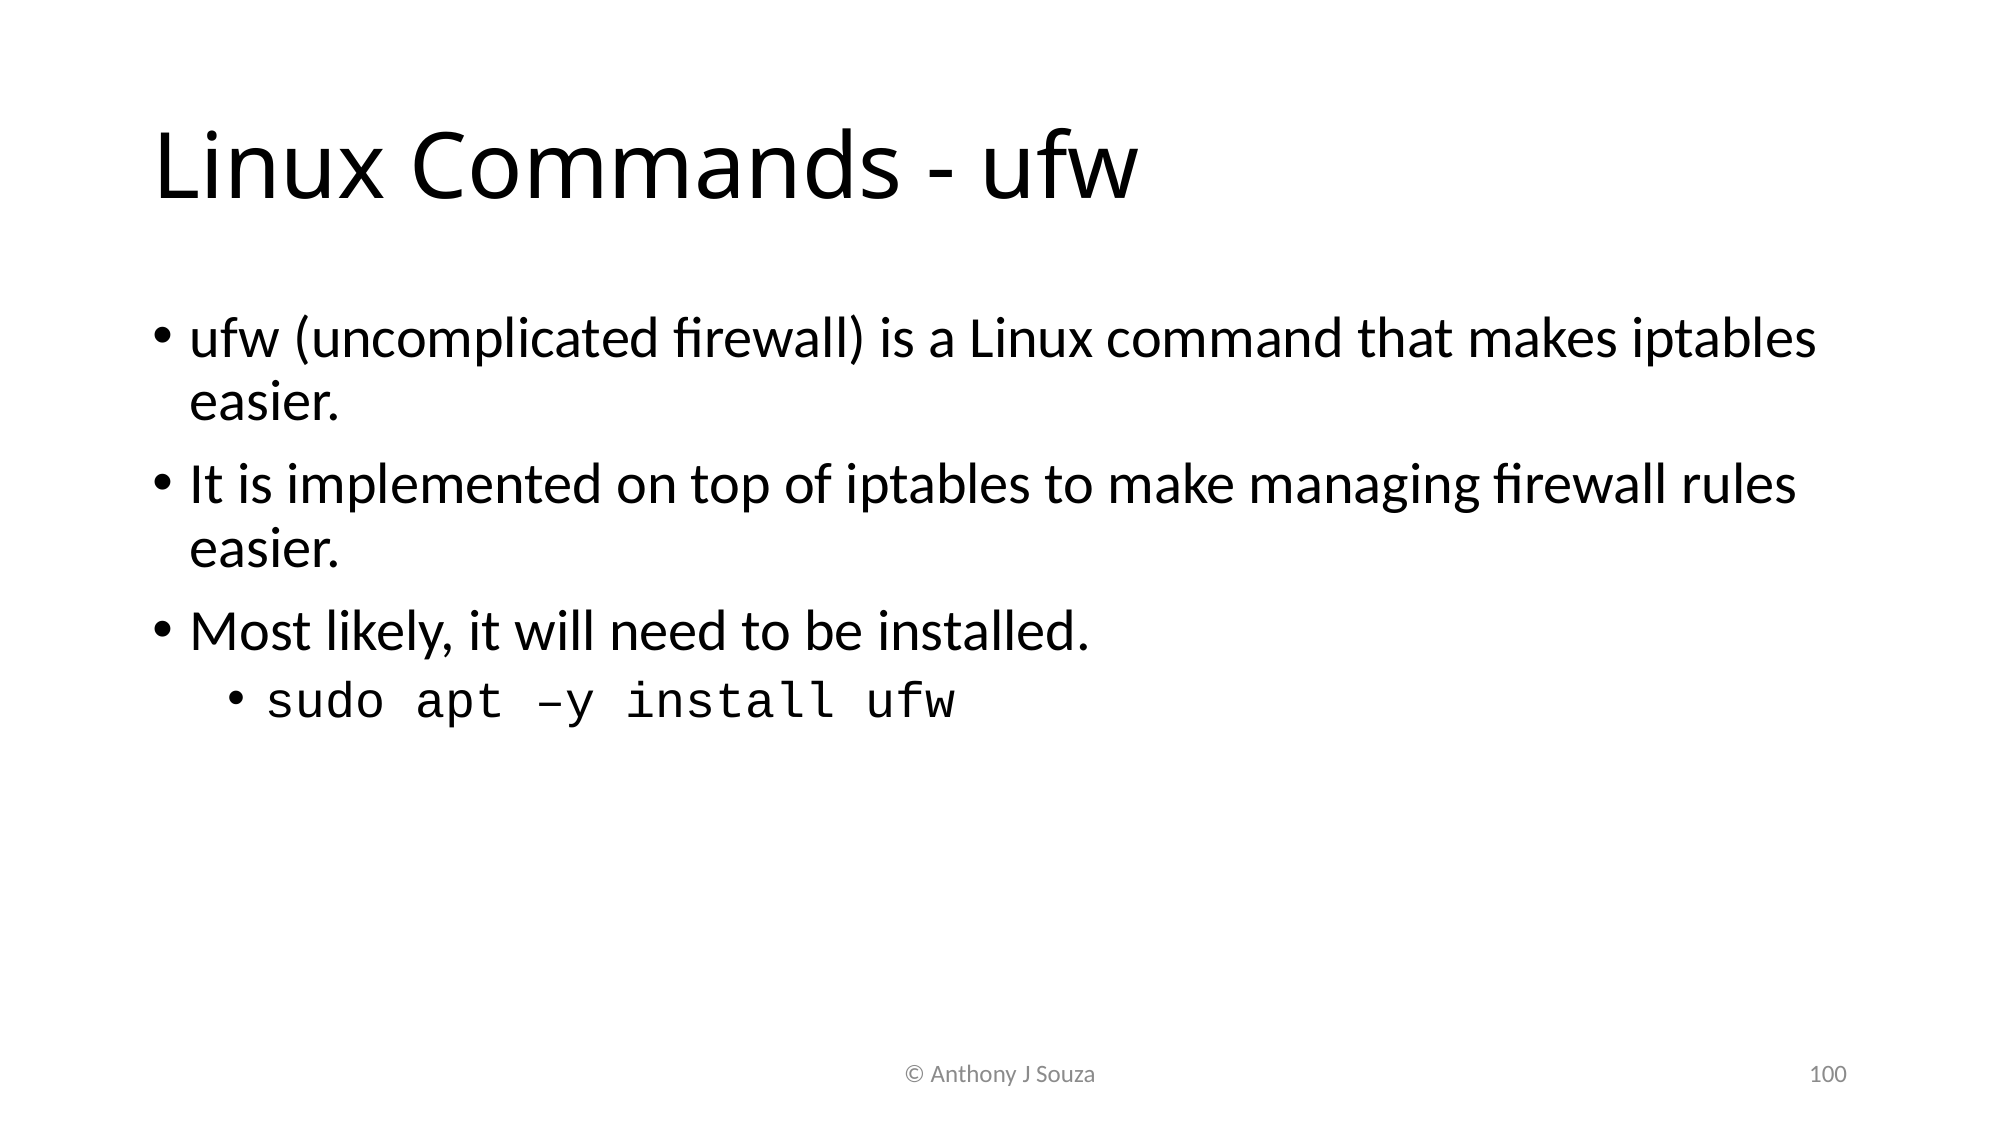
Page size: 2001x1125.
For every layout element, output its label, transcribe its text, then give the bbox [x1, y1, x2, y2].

slide_number 100 [1412, 1042, 1863, 1103]
footer © Anthony J Souza [662, 1042, 1338, 1103]
list ufw (uncomplicated firewall) is a Linux command that makes iptables easier. It is implemented on top of iptables to make managing firewall rules easier. Most likely, it will need to be installed. sudo apt –y install ufw [137, 299, 1863, 1014]
title Linux Commands - ufw [137, 59, 1863, 278]
